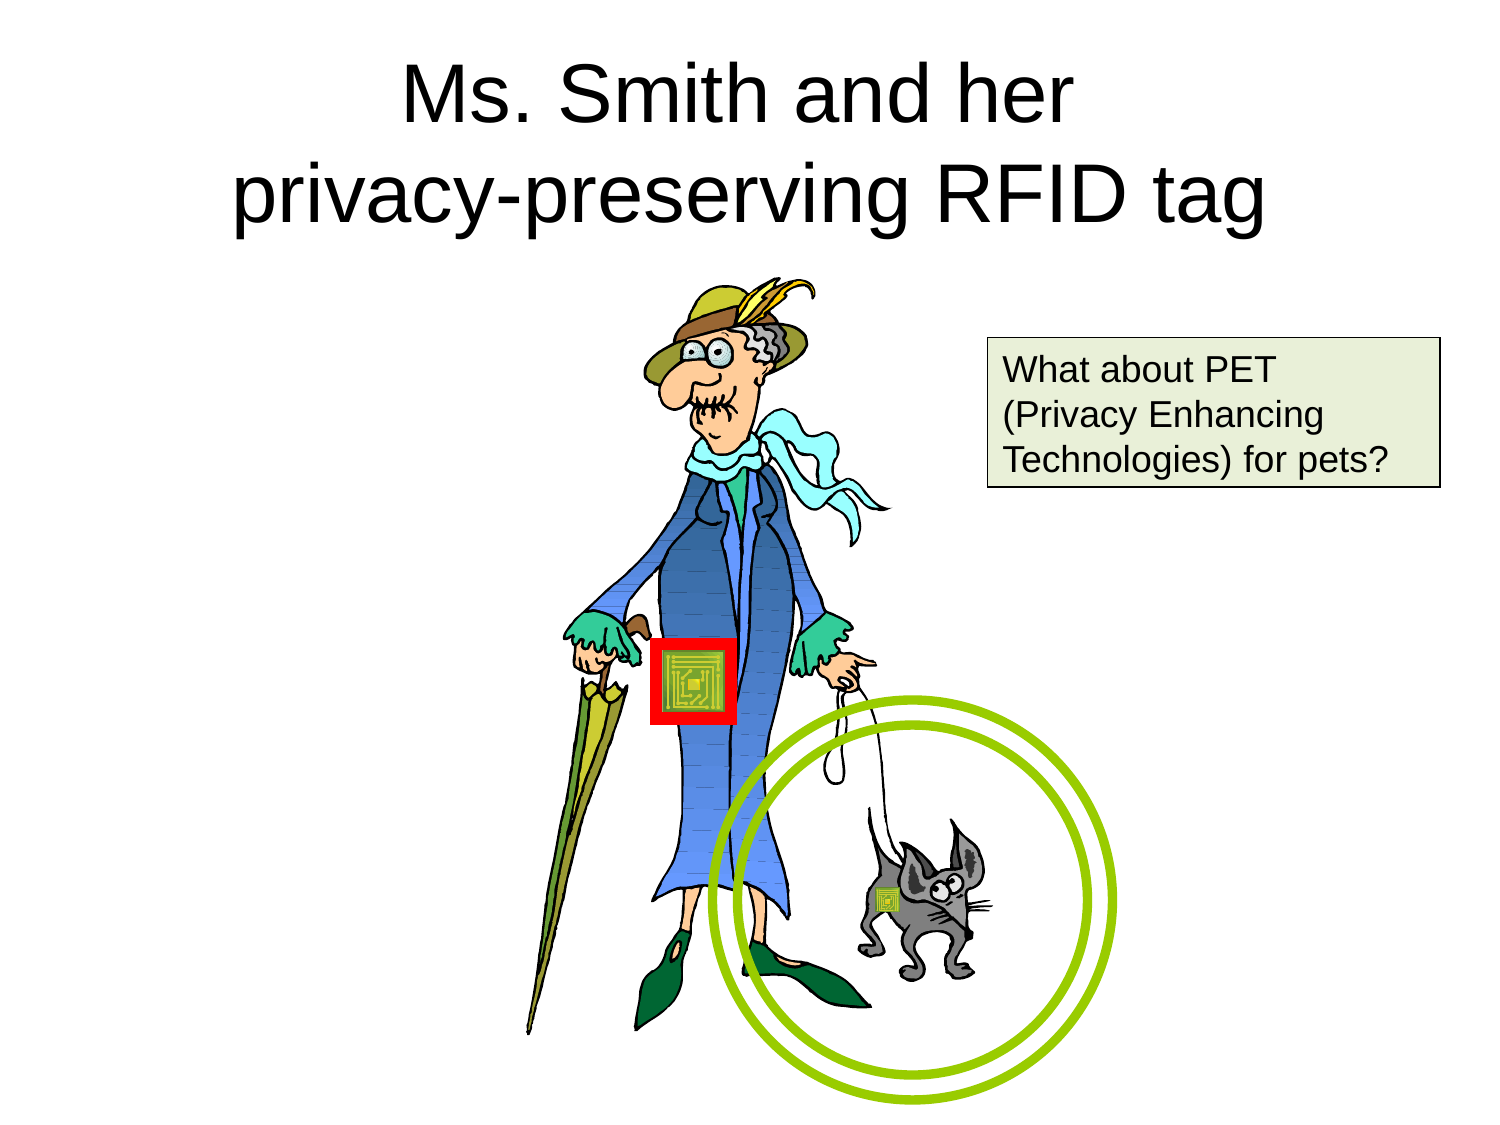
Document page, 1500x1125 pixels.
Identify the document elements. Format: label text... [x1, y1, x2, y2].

picture [874, 887, 901, 913]
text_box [712, 699, 1113, 1101]
title Ms. Smith and her privacy-preserving RFID tag [75, 45, 1425, 233]
text_box What about PET (Privacy Enhancing Technologies) for pets? [998, 337, 1441, 488]
picture [524, 274, 994, 1037]
